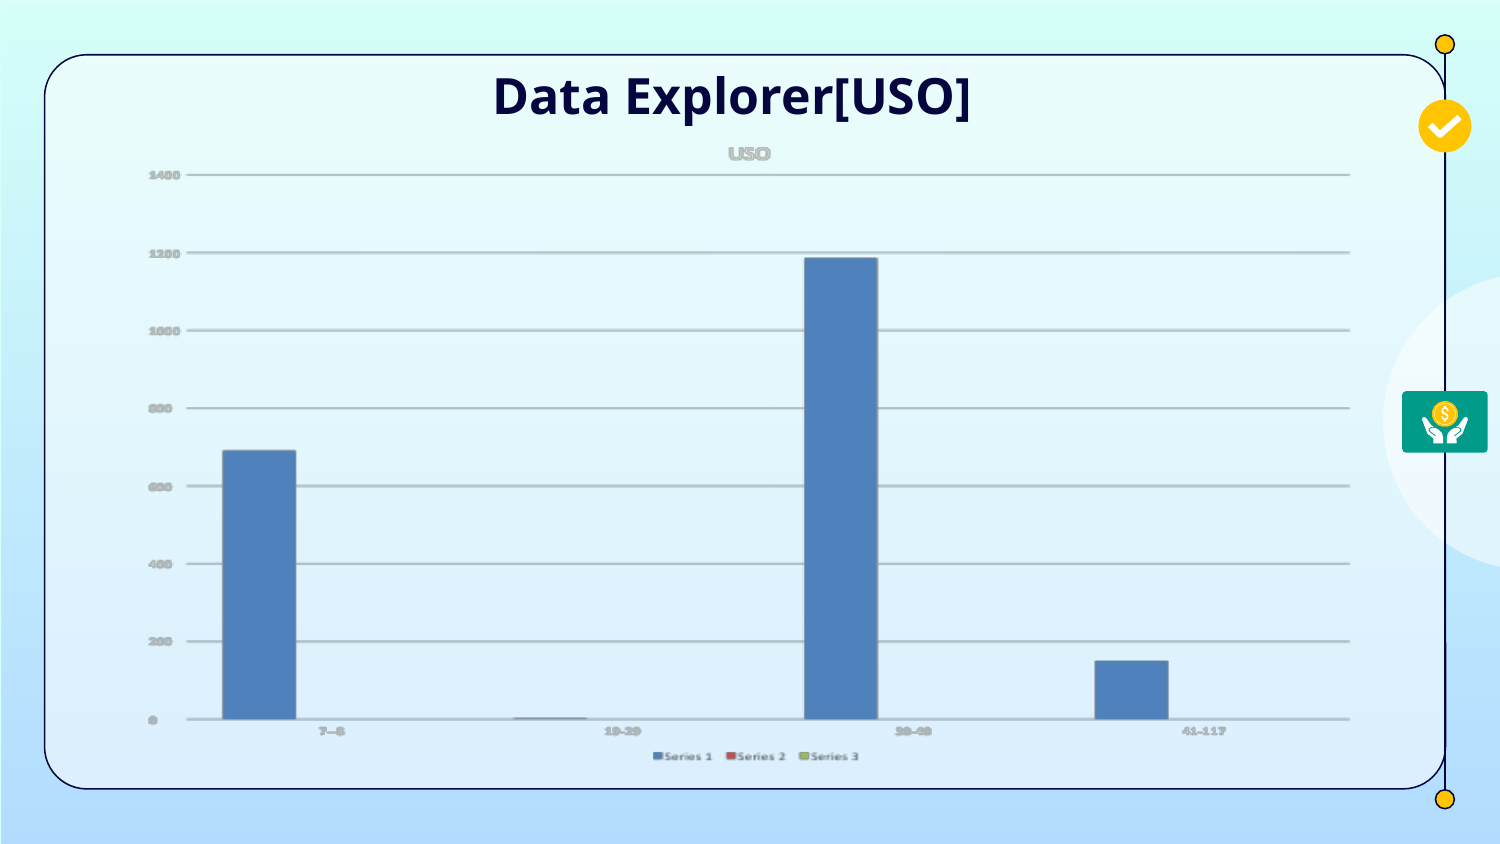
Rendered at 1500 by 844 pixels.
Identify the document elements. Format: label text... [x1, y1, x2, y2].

picture [137, 143, 1363, 774]
picture [2, 2, 1499, 844]
title Data Explorer[USO] [477, 50, 1023, 142]
